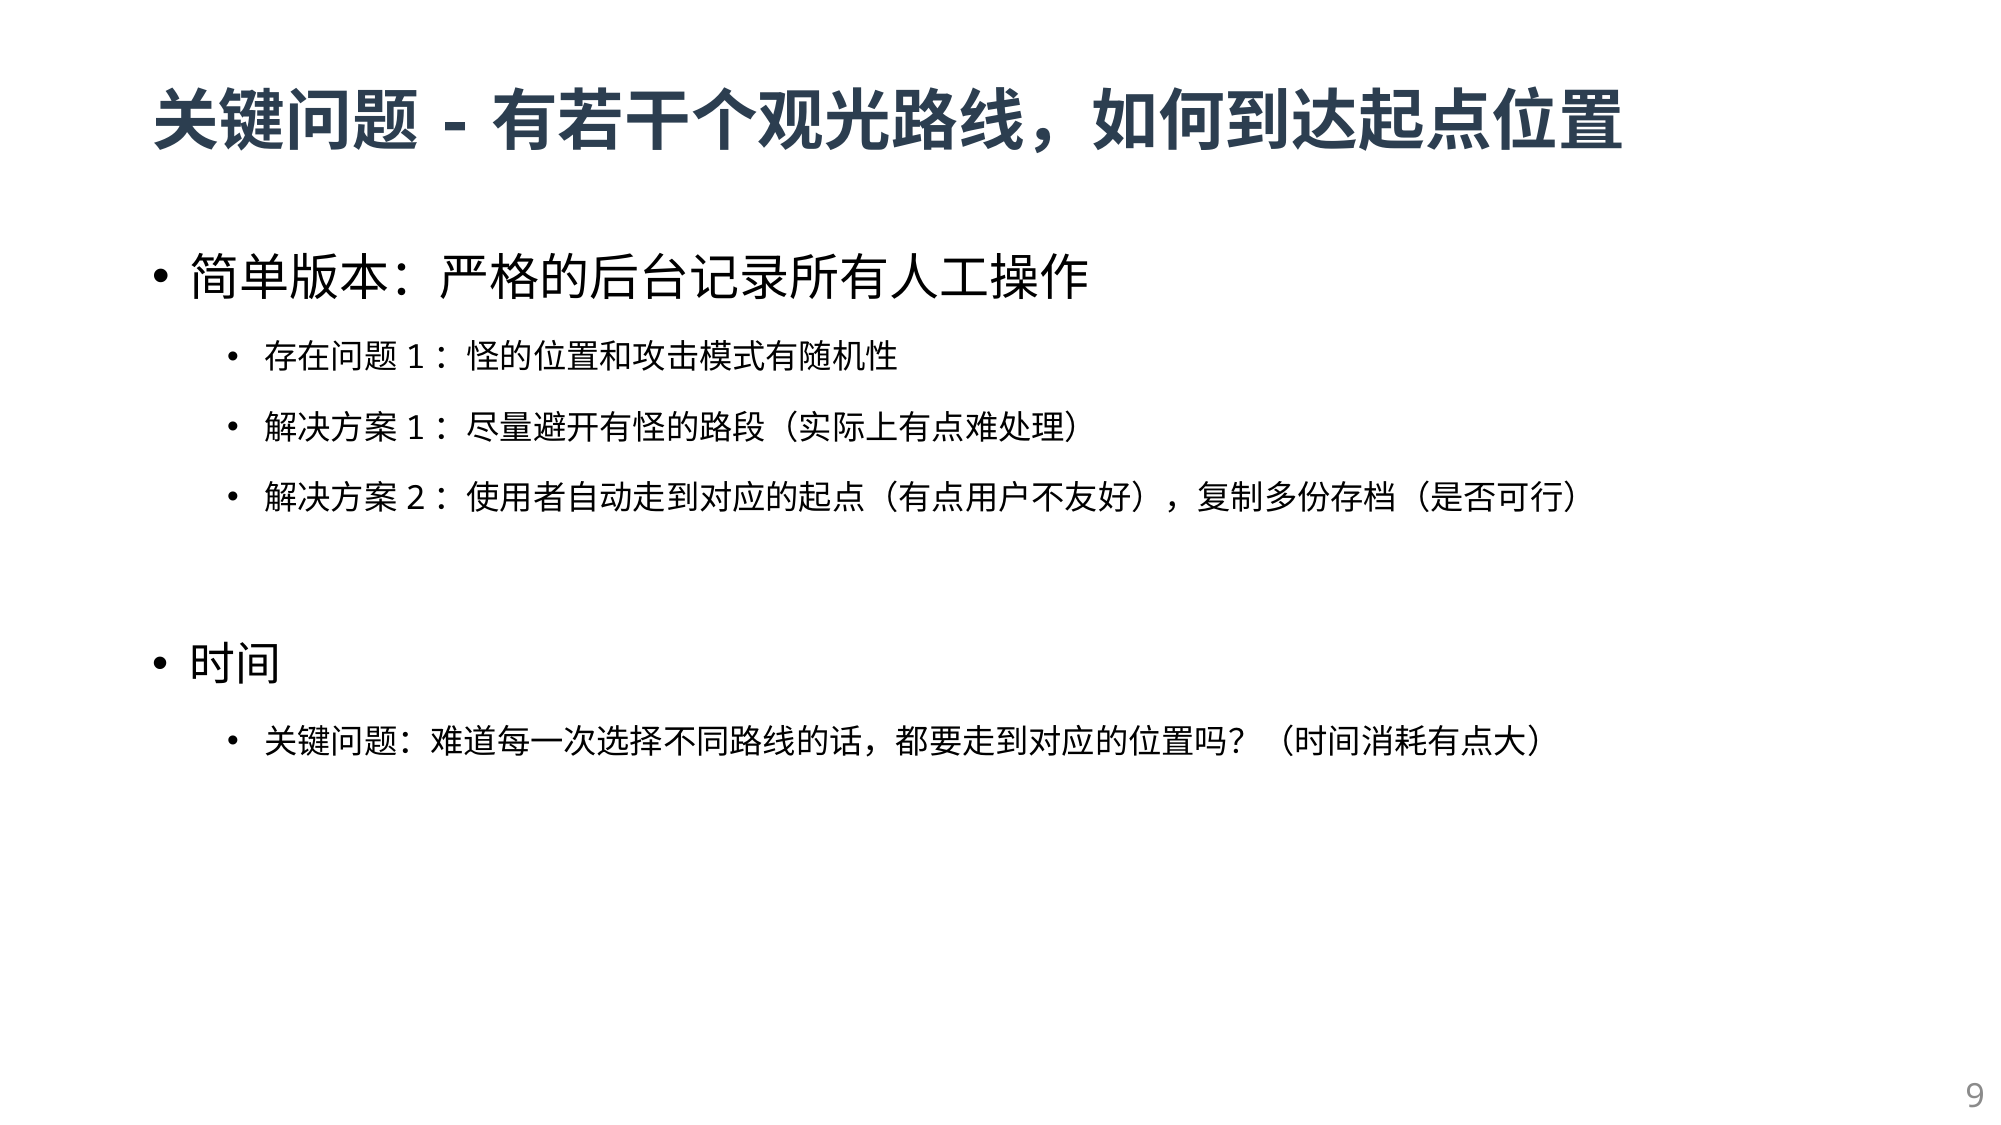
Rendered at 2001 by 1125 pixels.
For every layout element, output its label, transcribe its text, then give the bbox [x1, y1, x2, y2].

text_box 简单版本：严格的后台记录所有人工操作 存在问题1：怪的位置和攻击模式有随机性 解决方案1：尽量避开有怪的路段（实际上有点难处理） 解决方案2：使用者自动走到对应的起点（有点用户不友好），复制多份存档（是否可行） 时间 关键问题：难道每一次选择不同路线的话，都要走到对应的位置吗？（时间消耗有点大） [137, 207, 1895, 1005]
slide_number 9 [1929, 1069, 2000, 1125]
title 关键问题-有若干个观光路线，如何到达起点位置 [137, 79, 1982, 195]
